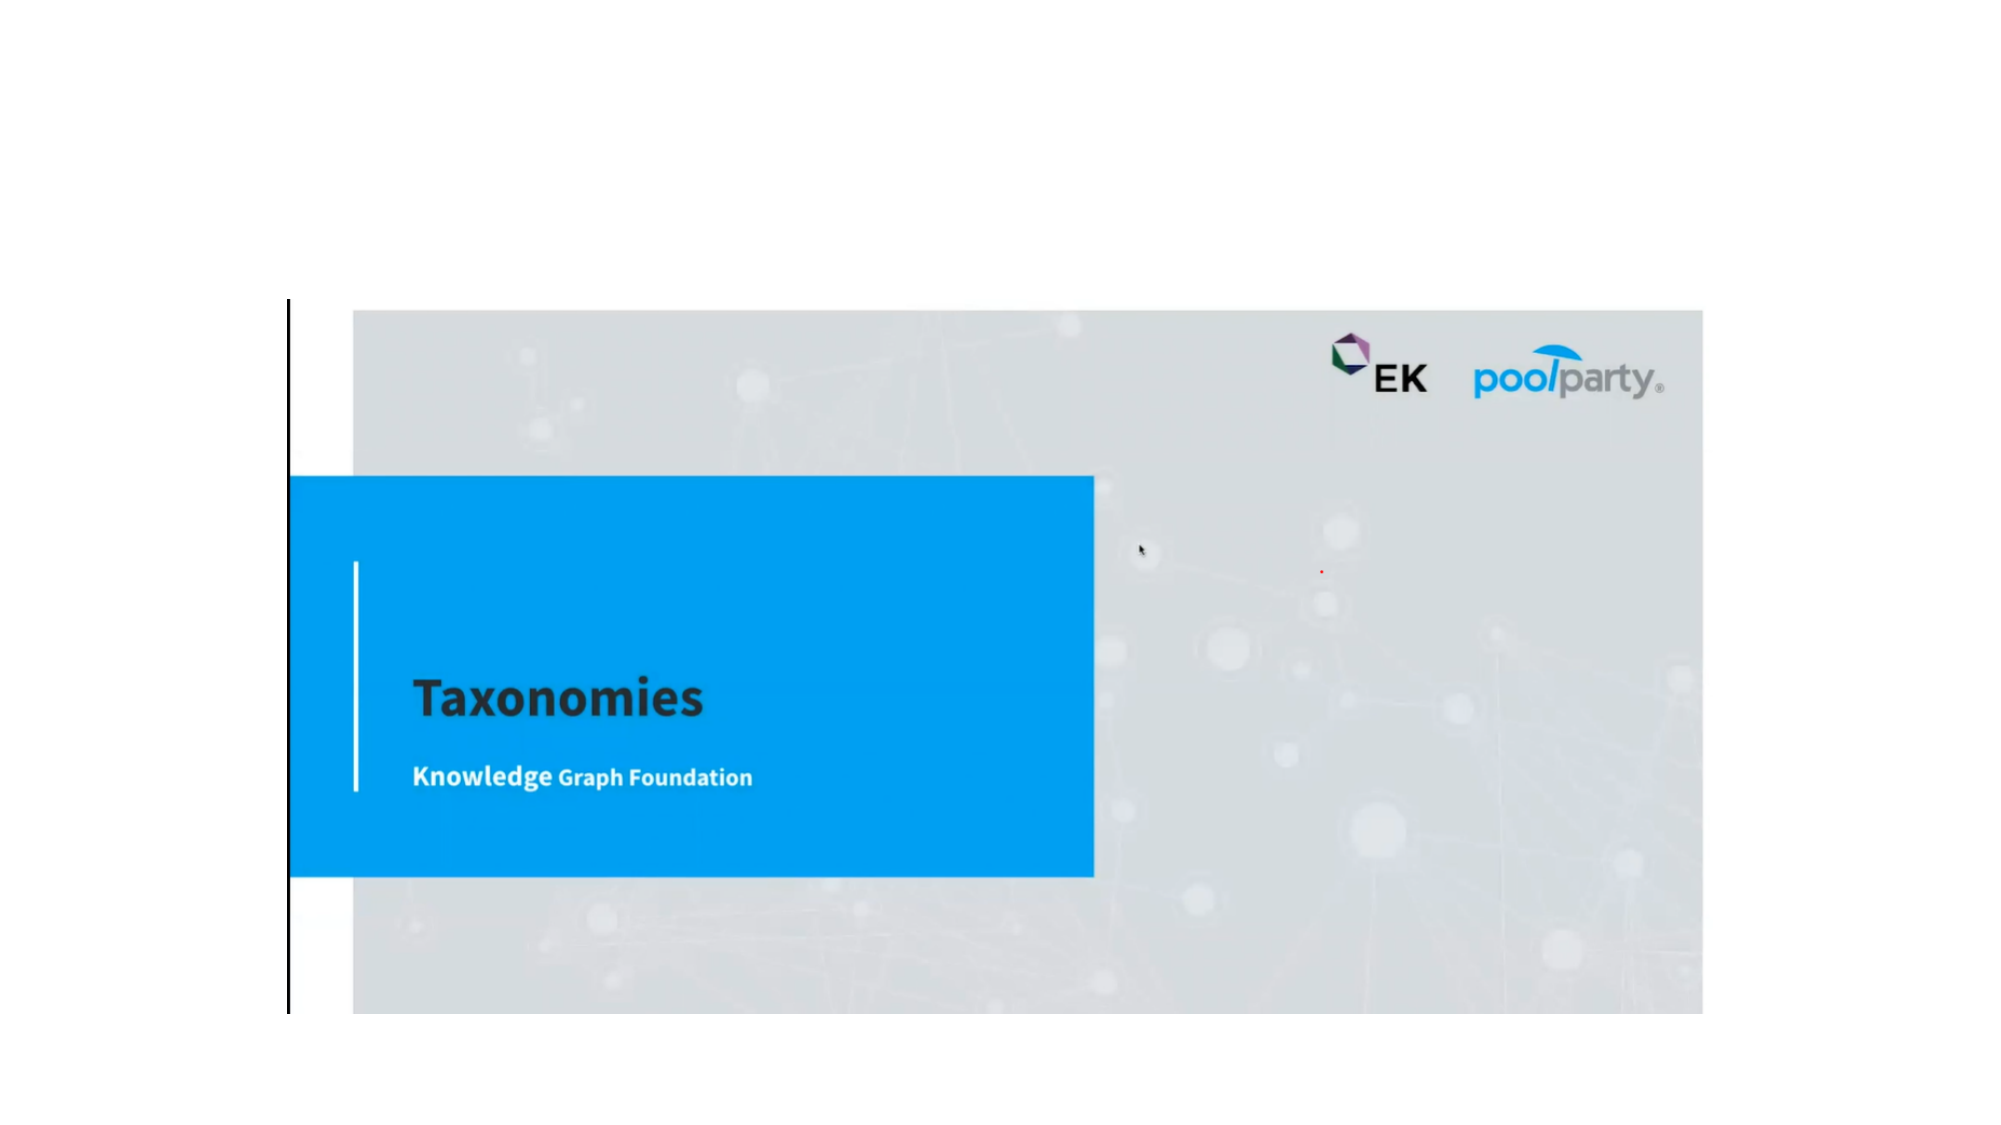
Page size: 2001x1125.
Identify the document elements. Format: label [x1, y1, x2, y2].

list [287, 299, 1713, 1014]
